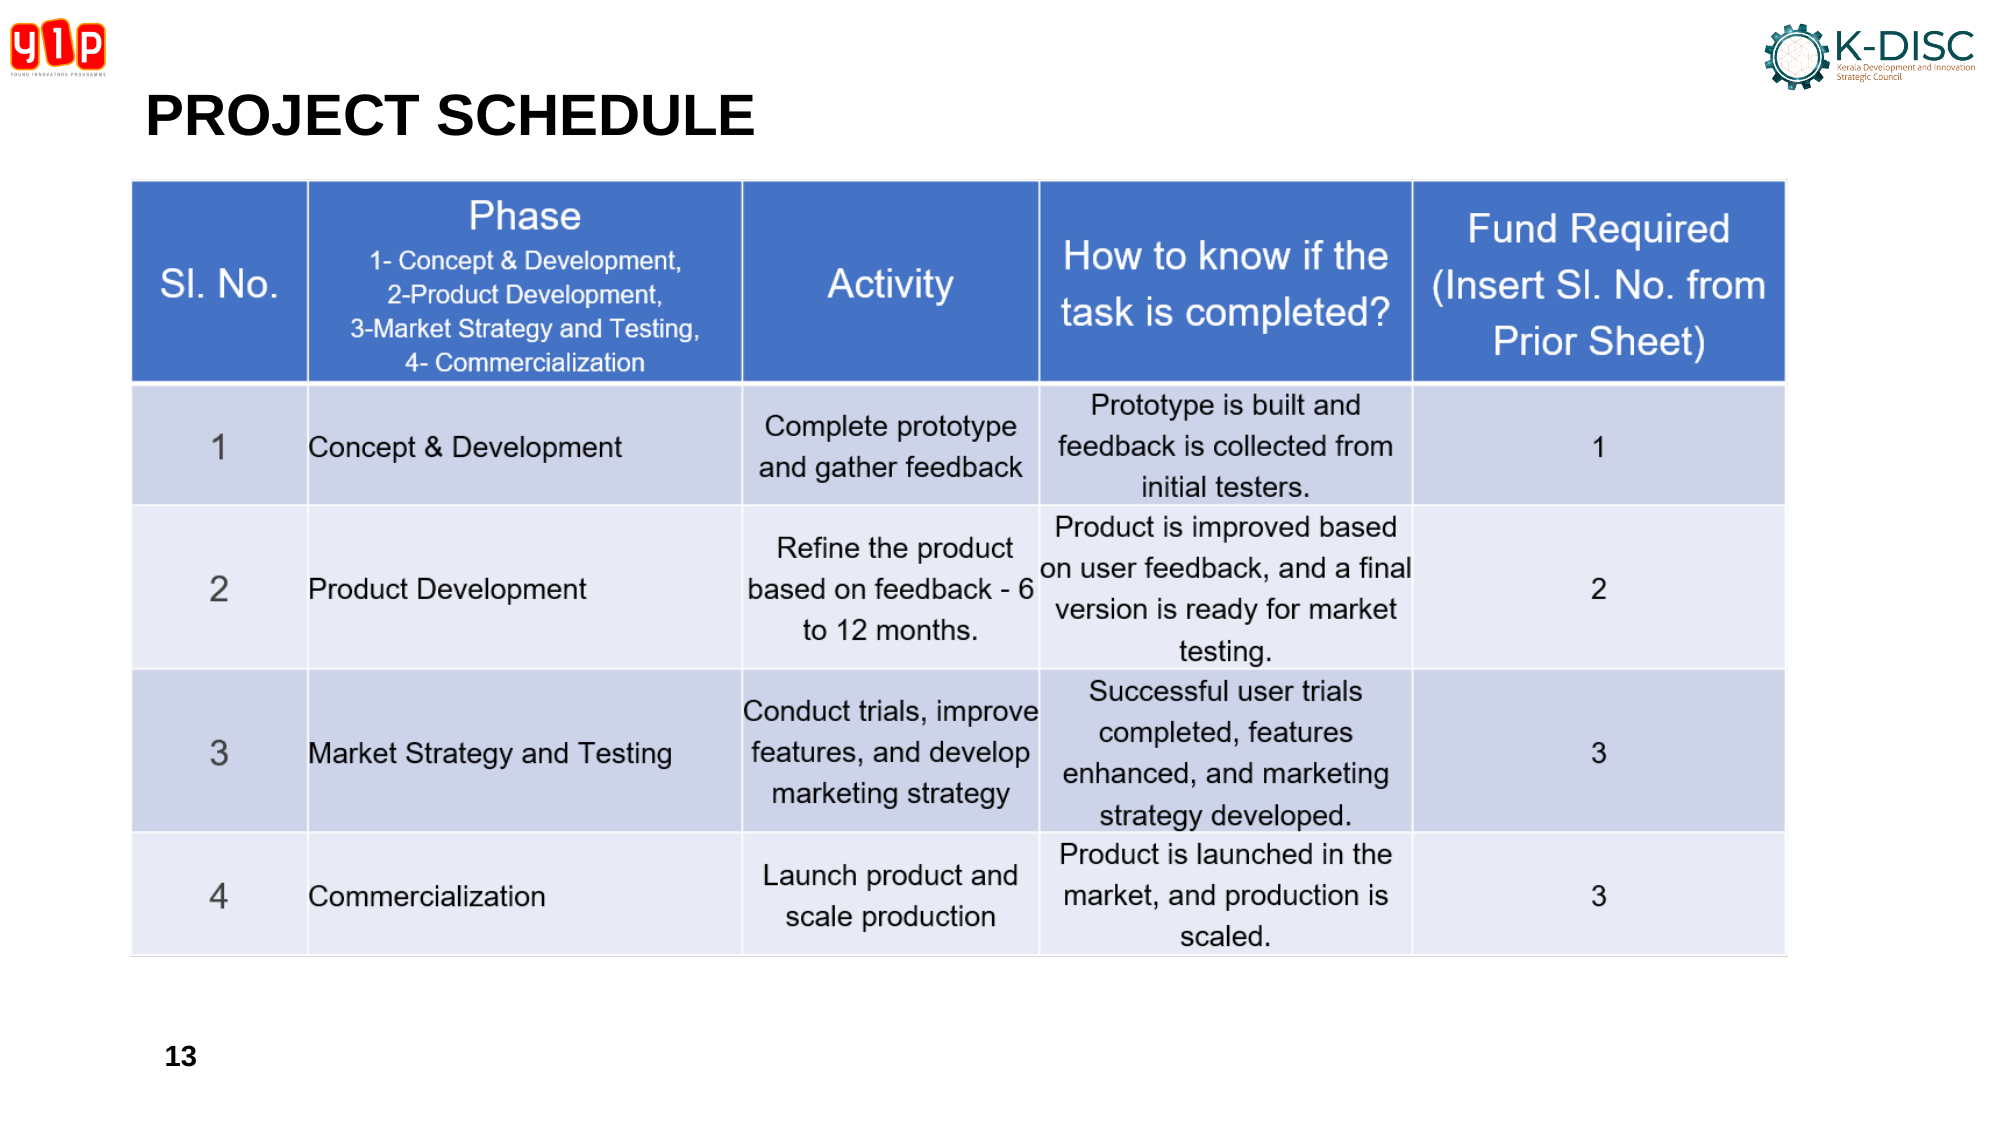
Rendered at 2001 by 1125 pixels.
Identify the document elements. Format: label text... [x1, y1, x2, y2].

title PROJECT SCHEDULE [130, 63, 1144, 155]
text_box [0, 0, 113, 94]
slide_number ‹#› [149, 1024, 345, 1085]
picture [130, 178, 1790, 972]
picture [1749, 16, 2000, 95]
